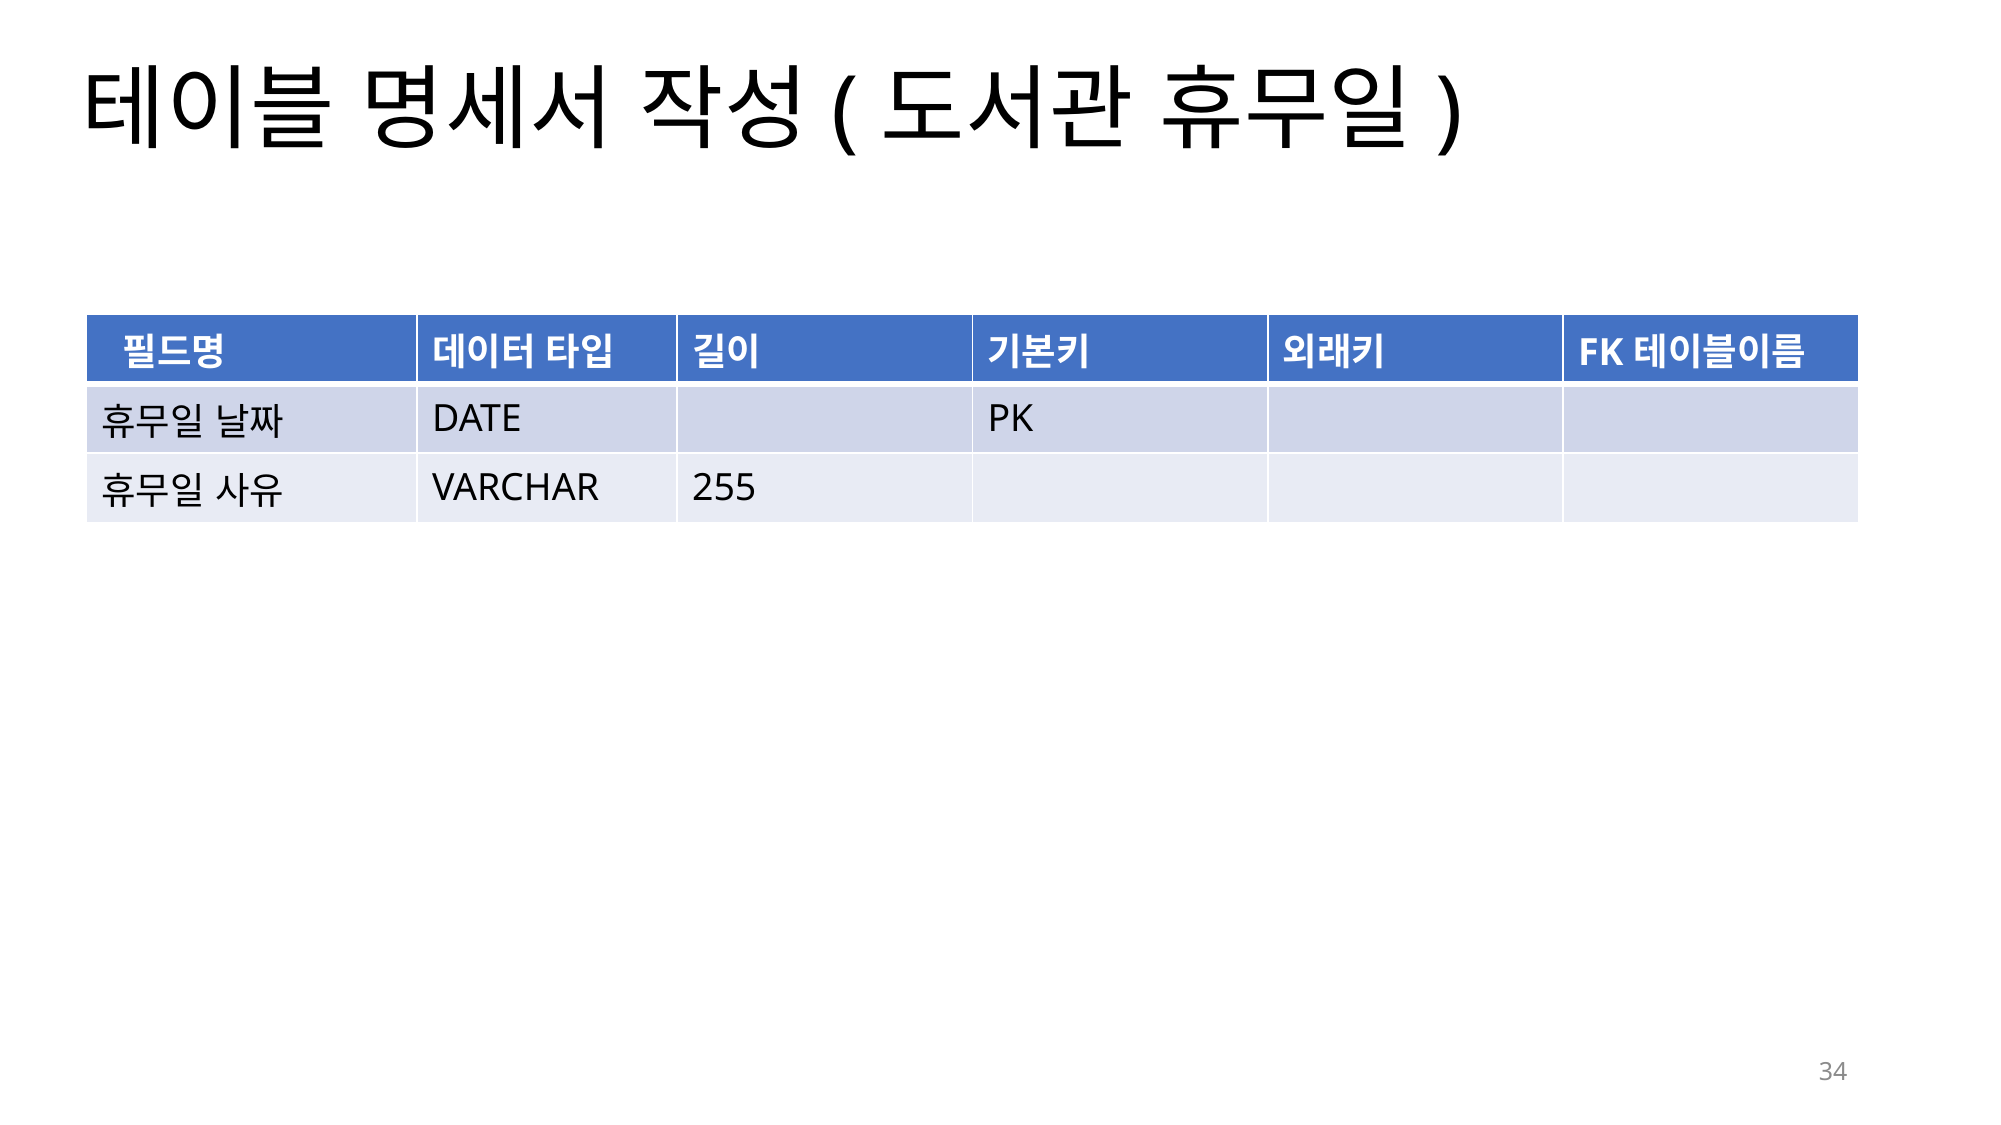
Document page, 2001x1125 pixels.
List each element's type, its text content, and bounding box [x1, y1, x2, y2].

table_header 외래키 [1269, 315, 1562, 381]
table_cell [678, 387, 972, 452]
table_cell [1269, 454, 1562, 522]
table_cell 휴무일 날짜 [87, 387, 416, 452]
table_cell [1269, 387, 1562, 452]
table_cell [1564, 387, 1858, 452]
table_header FK테이블이름 [1564, 315, 1858, 381]
table_cell [1564, 454, 1858, 522]
table_cell 255 [678, 454, 972, 522]
title 테이블 명세서 작성(도서관 휴무일) [66, 54, 1792, 272]
slide_number 34 [1412, 1042, 1863, 1103]
table_cell 휴무일 사유 [87, 454, 416, 522]
table_header 길이 [678, 315, 972, 381]
table_header 기본키 [973, 315, 1267, 381]
table_header 필드명 [87, 315, 416, 381]
table_cell PK [973, 387, 1267, 452]
table_header 데이터 타입 [418, 315, 676, 381]
table_cell DATE [418, 387, 676, 452]
table_cell VARCHAR [418, 454, 676, 522]
table_cell [973, 454, 1267, 522]
